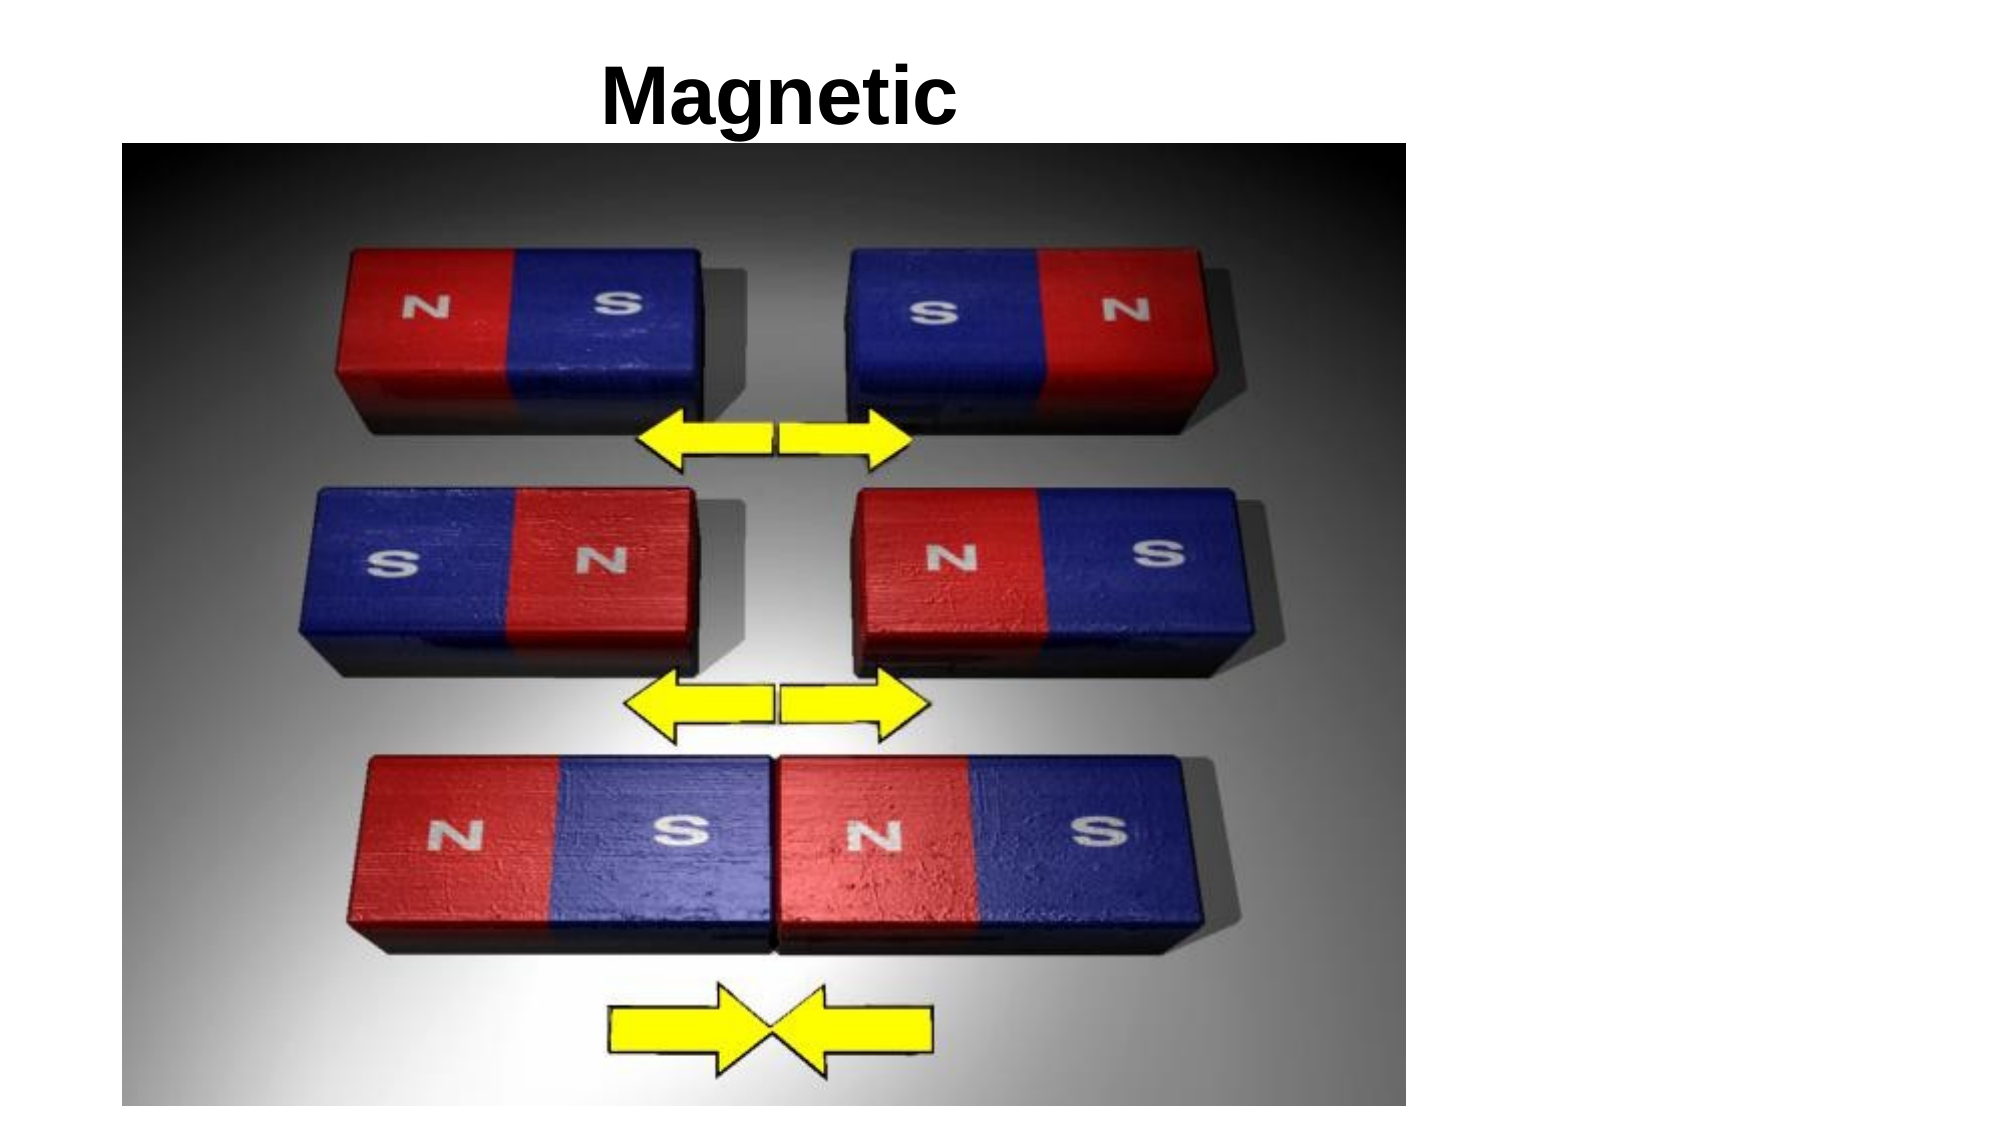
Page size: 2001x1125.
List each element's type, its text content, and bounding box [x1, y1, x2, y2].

title Magnetic [124, 39, 1876, 230]
picture [122, 143, 1406, 1106]
